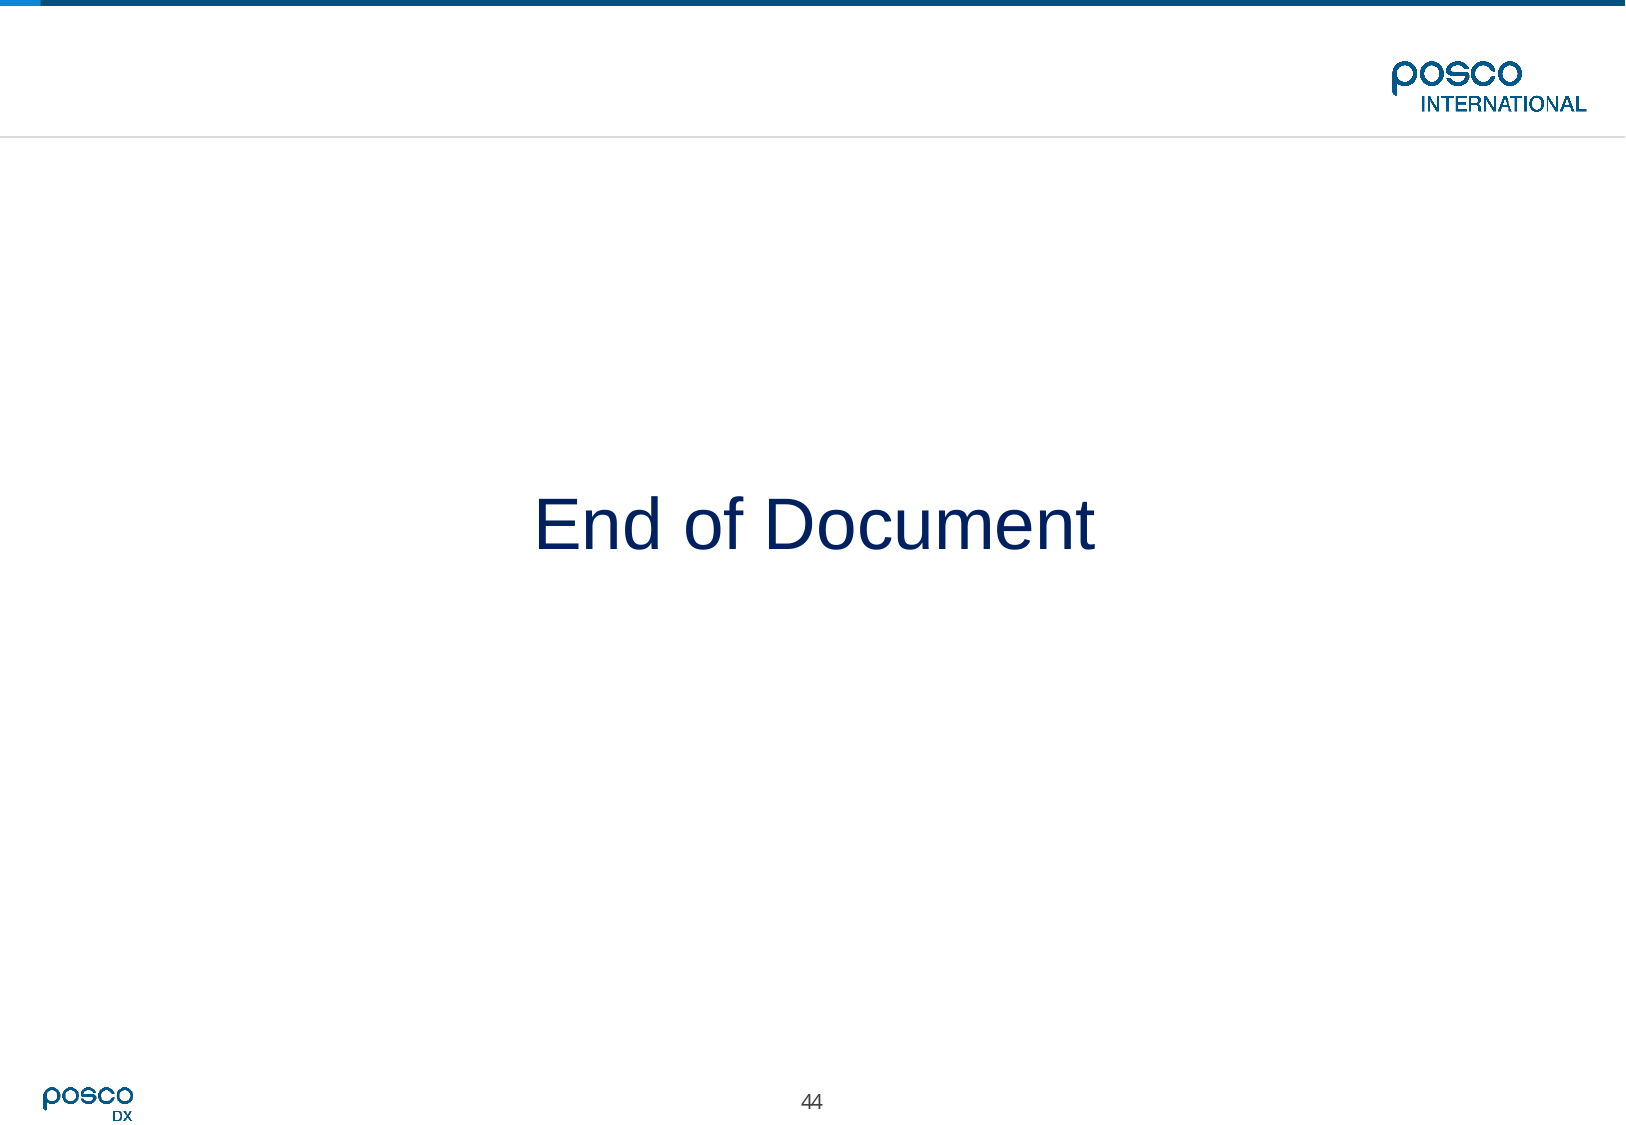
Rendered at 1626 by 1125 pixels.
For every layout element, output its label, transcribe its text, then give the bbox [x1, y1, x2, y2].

picture [43, 1087, 133, 1121]
text_box End of Document [38, 469, 1591, 572]
picture [1391, 59, 1587, 113]
picture [0, 0, 41, 6]
